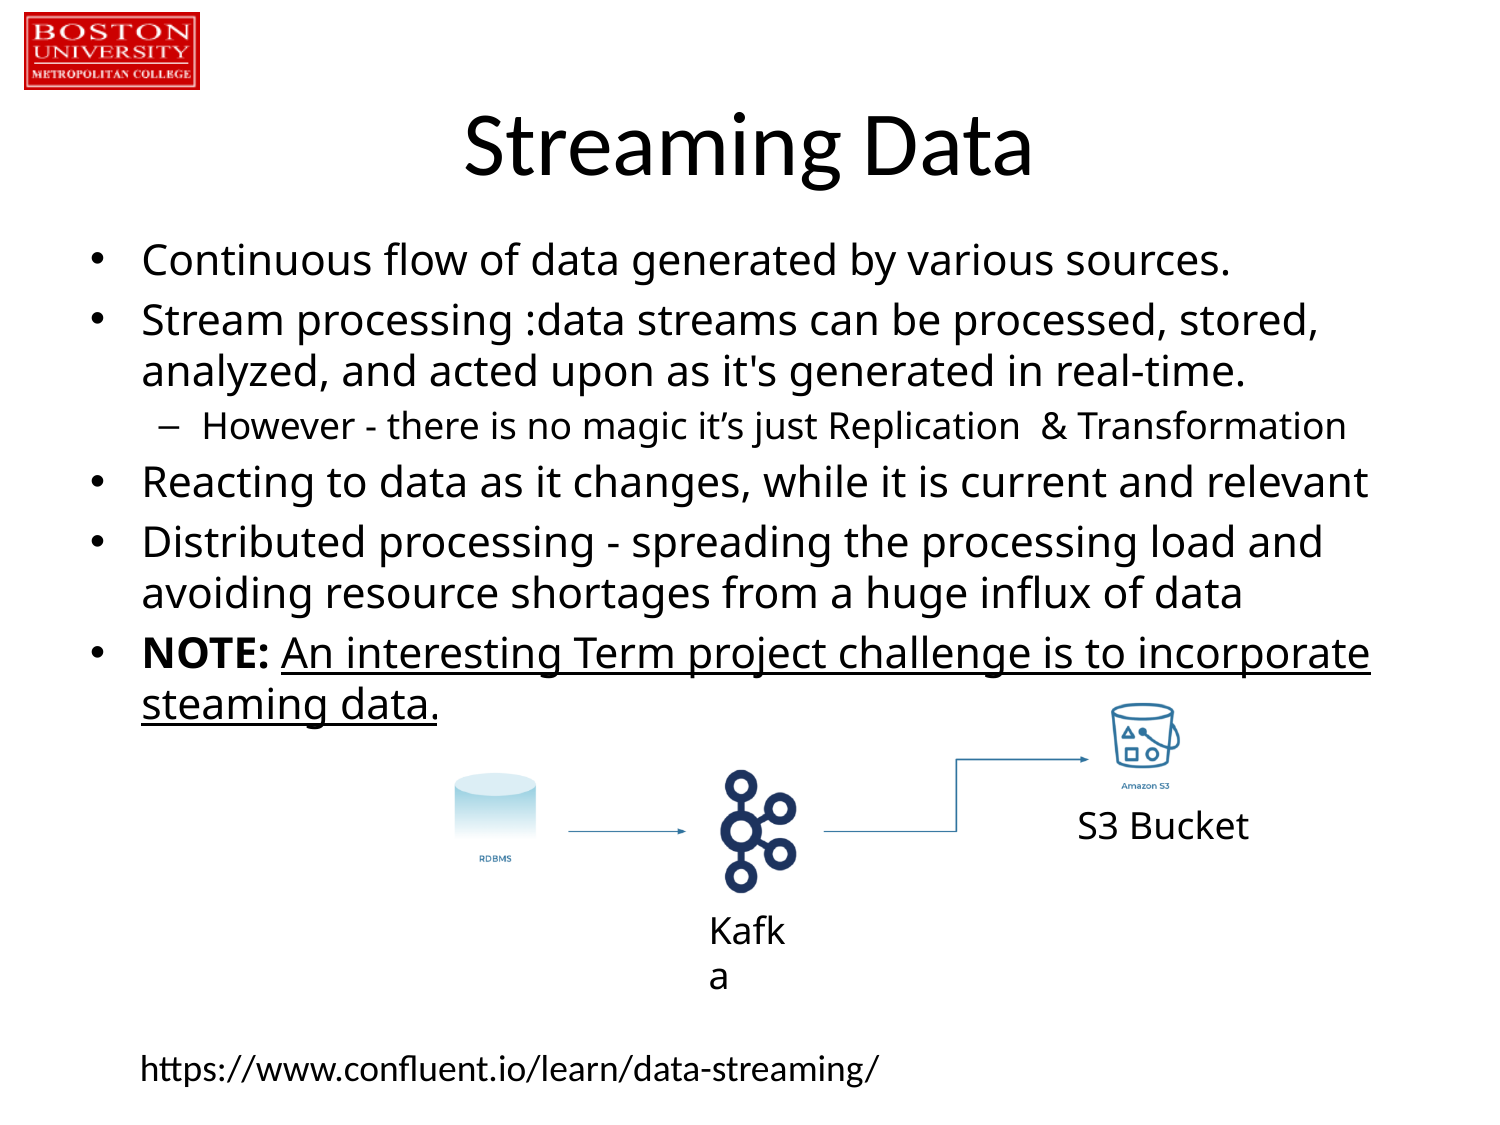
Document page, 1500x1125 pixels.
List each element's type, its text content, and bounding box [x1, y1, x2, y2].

text_box Kafka [693, 912, 819, 1005]
text_box https://www.confluent.io/learn/data-streaming/ [124, 1036, 1263, 1096]
title Streaming Data [75, 45, 1425, 233]
text_box S3 Bucket [1191, 794, 1275, 855]
picture [437, 682, 1188, 904]
picture [24, 12, 201, 90]
list Continuous flow of data generated by various sources. Stream processing :data streams can be processed, stored, analyzed, and acted upon as it's generated in real-time. However - there is no magic it’s just Replication & Transformation Reacting to data as it changes, while it is current and relevant Distributed processing - spreading the processing load and avoiding resource shortages from a huge influx of data NOTE: An interesting Term project challenge is to incorporate steaming data. [75, 224, 1413, 750]
